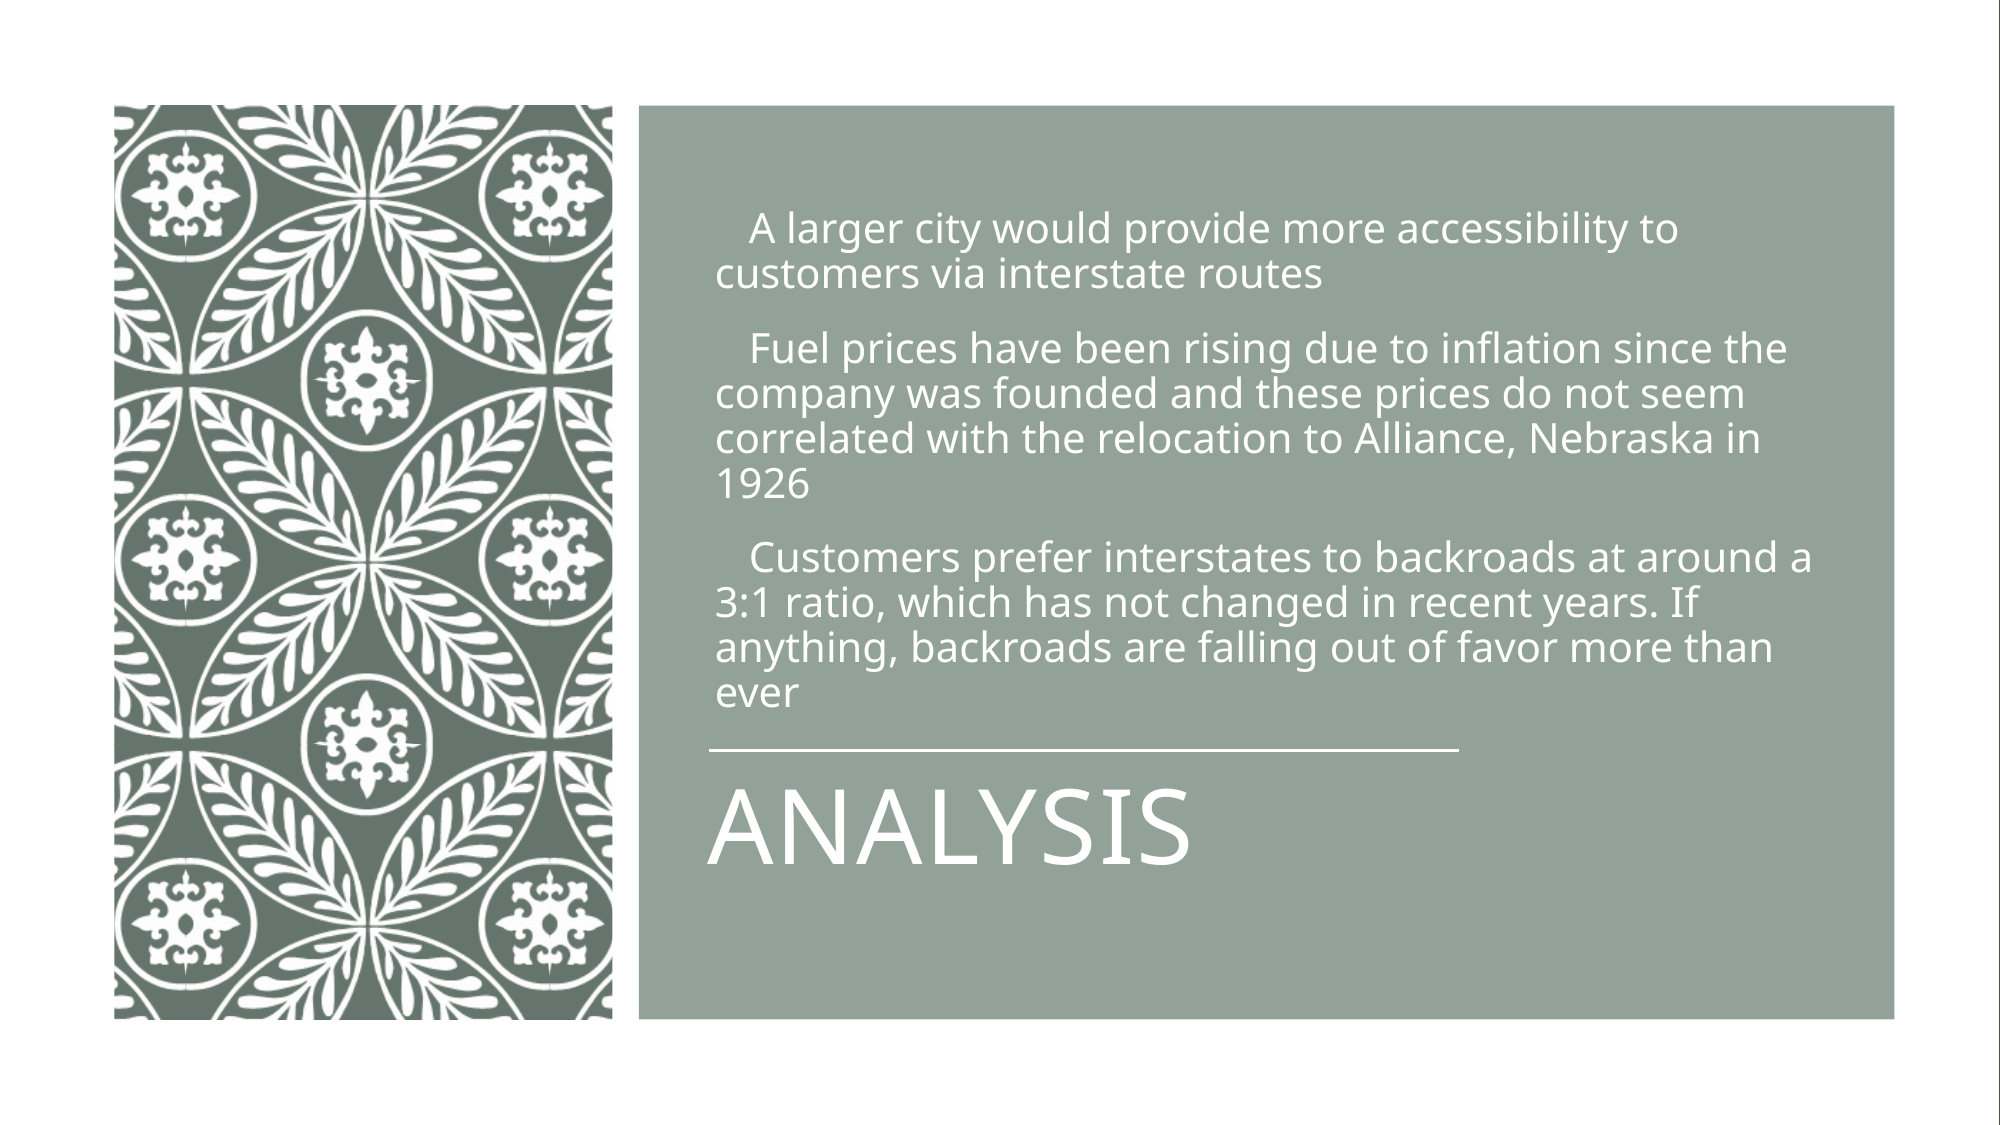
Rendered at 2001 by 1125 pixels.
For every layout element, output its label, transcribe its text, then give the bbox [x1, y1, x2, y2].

text_box [113, 104, 614, 1021]
text_box [638, 104, 1896, 1021]
text_box [0, 0, 2000, 1125]
list A larger city would provide more accessibility to customers via interstate routes Fuel prices have been rising due to inflation since the company was founded and these prices do not seem correlated with the relocation to Alliance, Nebraska in 1926 Customers prefer interstates to backroads at around a 3:1 ratio, which has not changed in recent years. If anything, backroads are falling out of favor more than ever [692, 158, 1842, 725]
title ANALYSIS [692, 776, 1842, 982]
